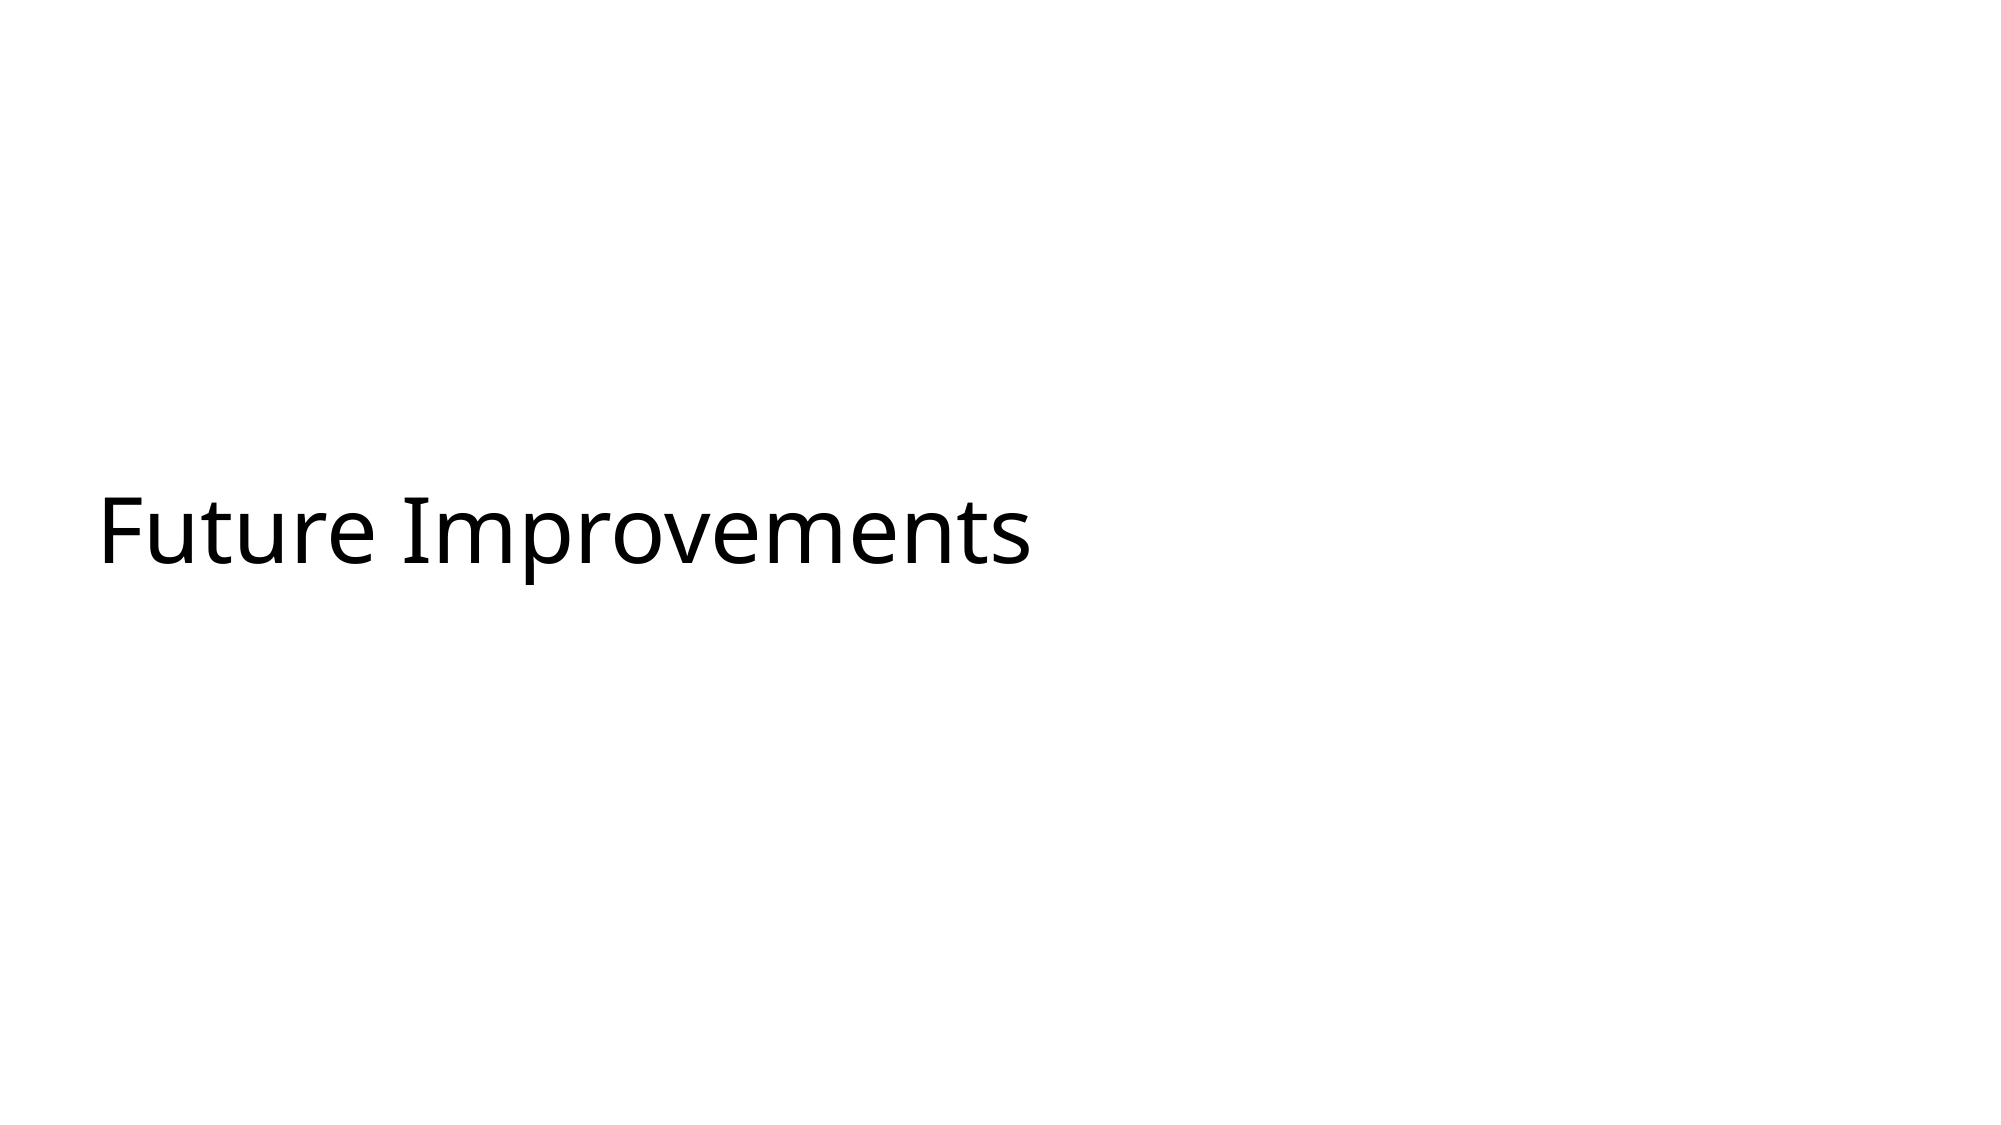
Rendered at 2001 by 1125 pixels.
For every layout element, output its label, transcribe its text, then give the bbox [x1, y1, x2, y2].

title Future Improvements [81, 425, 1807, 643]
